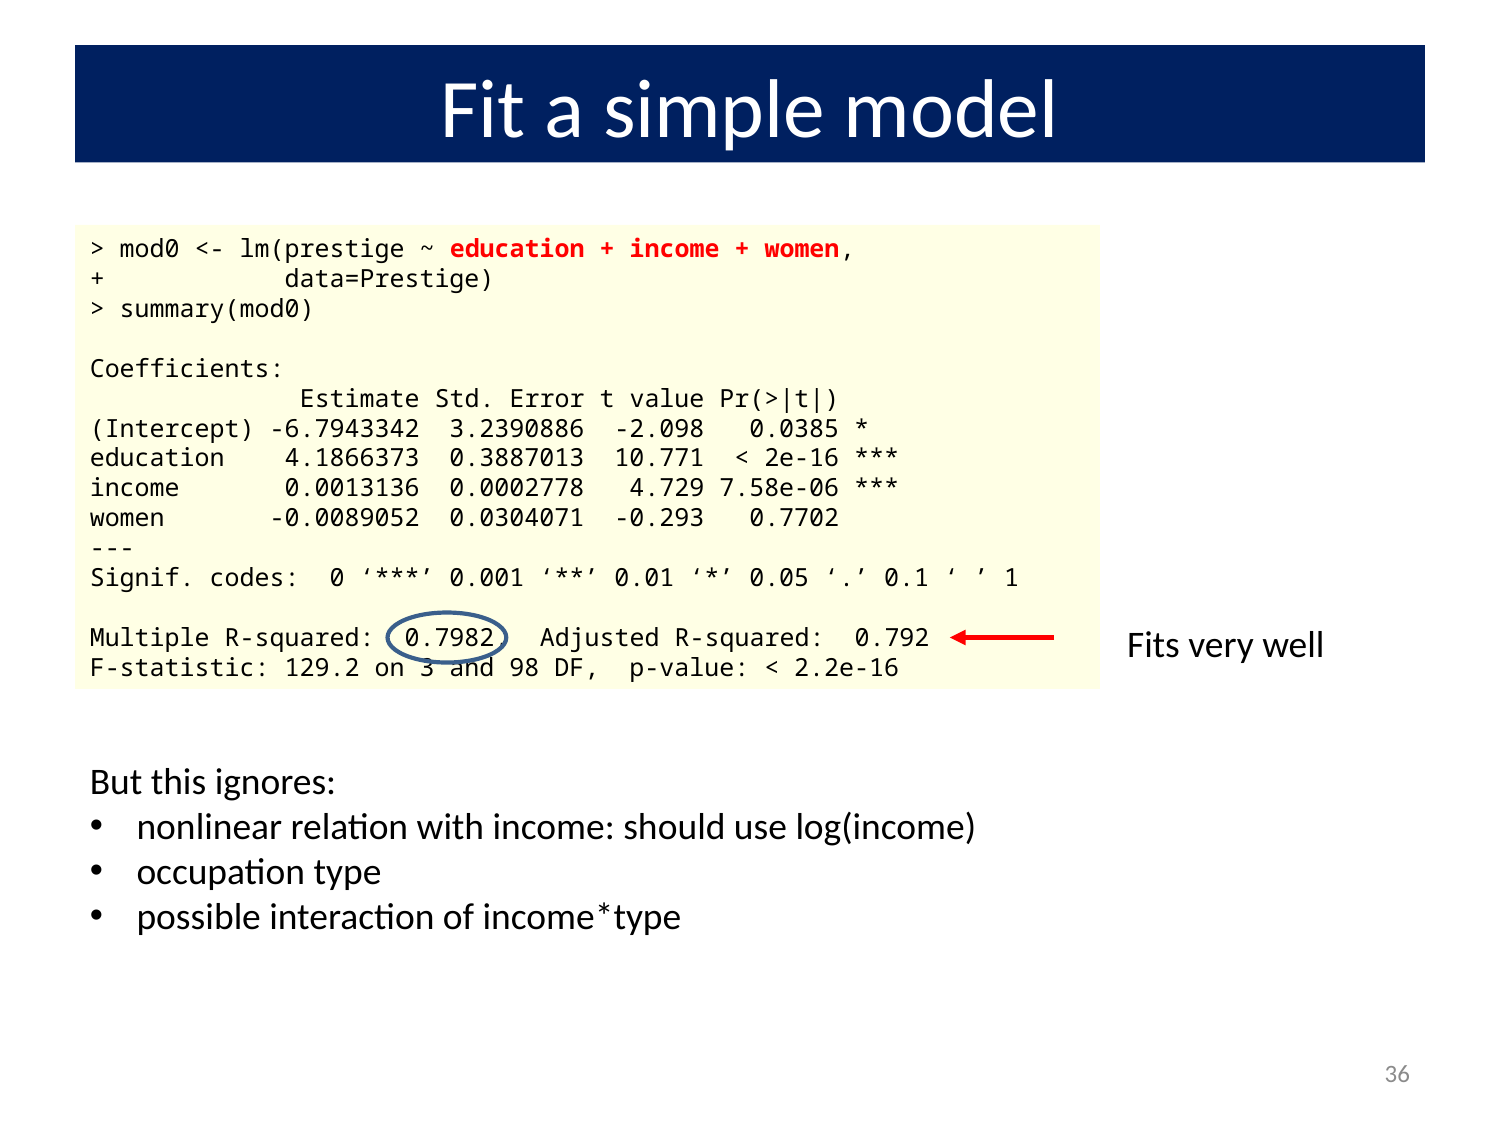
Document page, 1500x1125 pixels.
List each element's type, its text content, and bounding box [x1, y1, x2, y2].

text_box But this ignores: nonlinear relation with income: should use log(income) occupation type possible interaction of income*type [75, 749, 1375, 945]
text_box [385, 610, 509, 665]
slide_number 36 [1074, 1042, 1425, 1103]
text_box > mod0 <- lm(prestige ~ education + income + women, + data=Prestige) > summary(mod0) Coefficients: Estimate Std. Error t value Pr(>|t|) (Intercept) -6.7943342 3.2390886 -2.098 0.0385 * education 4.1866373 0.3887013 10.771 < 2e-16 *** income 0.0013136 0.0002778 4.729 7.58e-06 *** women -0.0089052 0.0304071 -0.293 0.7702 --- Signif. codes: 0 ‘***’ 0.001 ‘**’ 0.01 ‘*’ 0.05 ‘.’ 0.1 ‘ ’ 1 Multiple R-squared: 0.7982, Adjusted R-squared: 0.792 F-statistic: 129.2 on 3 and 98 DF, p-value: < 2.2e-16 [75, 224, 1100, 689]
text_box Fits very well [1112, 612, 1350, 673]
title Fit a simple model [75, 45, 1425, 163]
